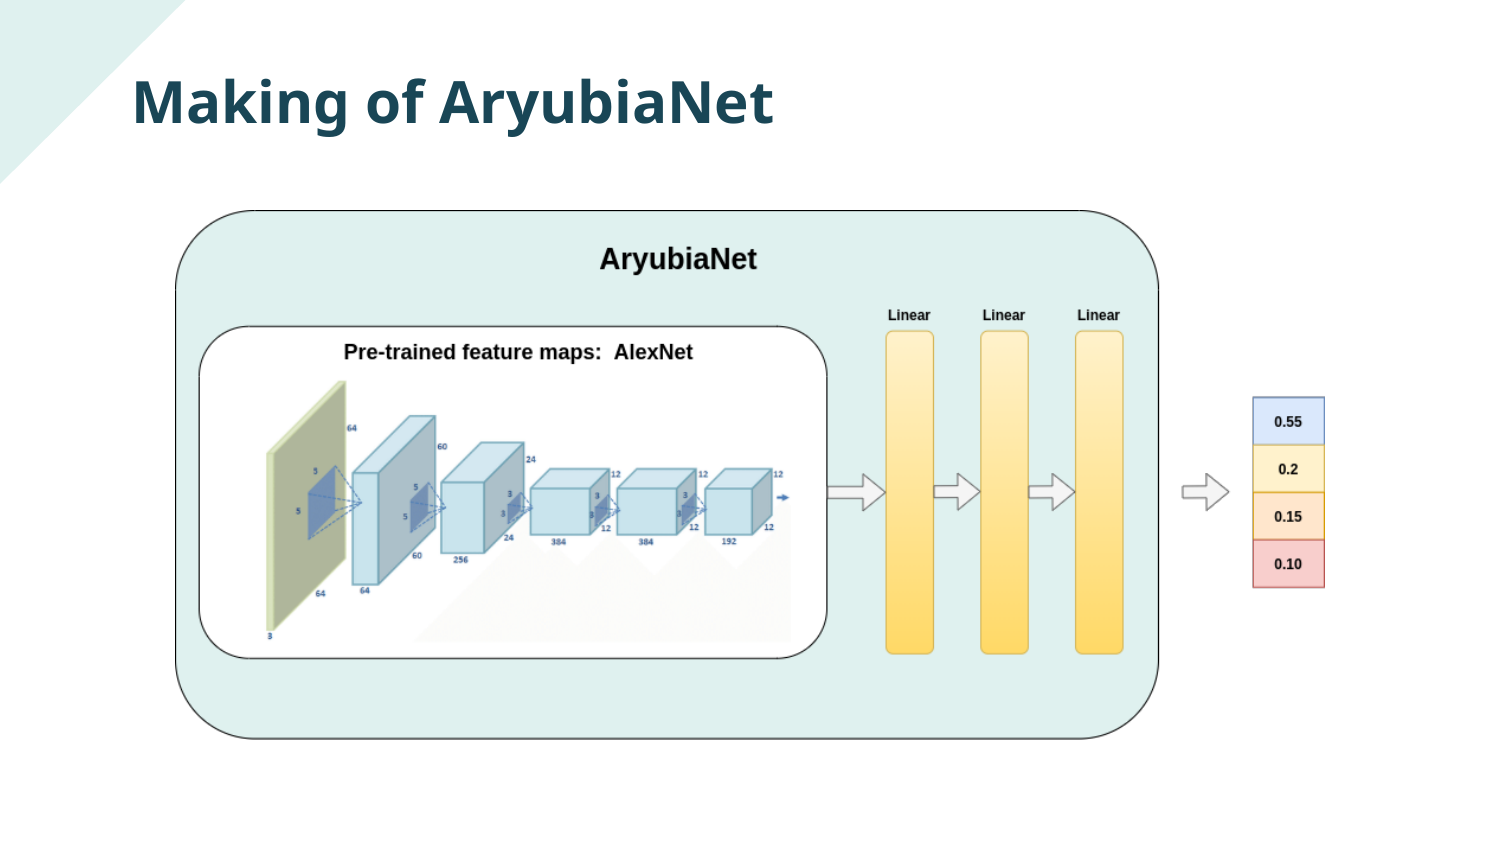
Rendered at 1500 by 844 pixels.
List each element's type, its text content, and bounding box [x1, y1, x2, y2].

title Making of AryubiaNet [116, 49, 1384, 144]
picture [174, 210, 1326, 740]
